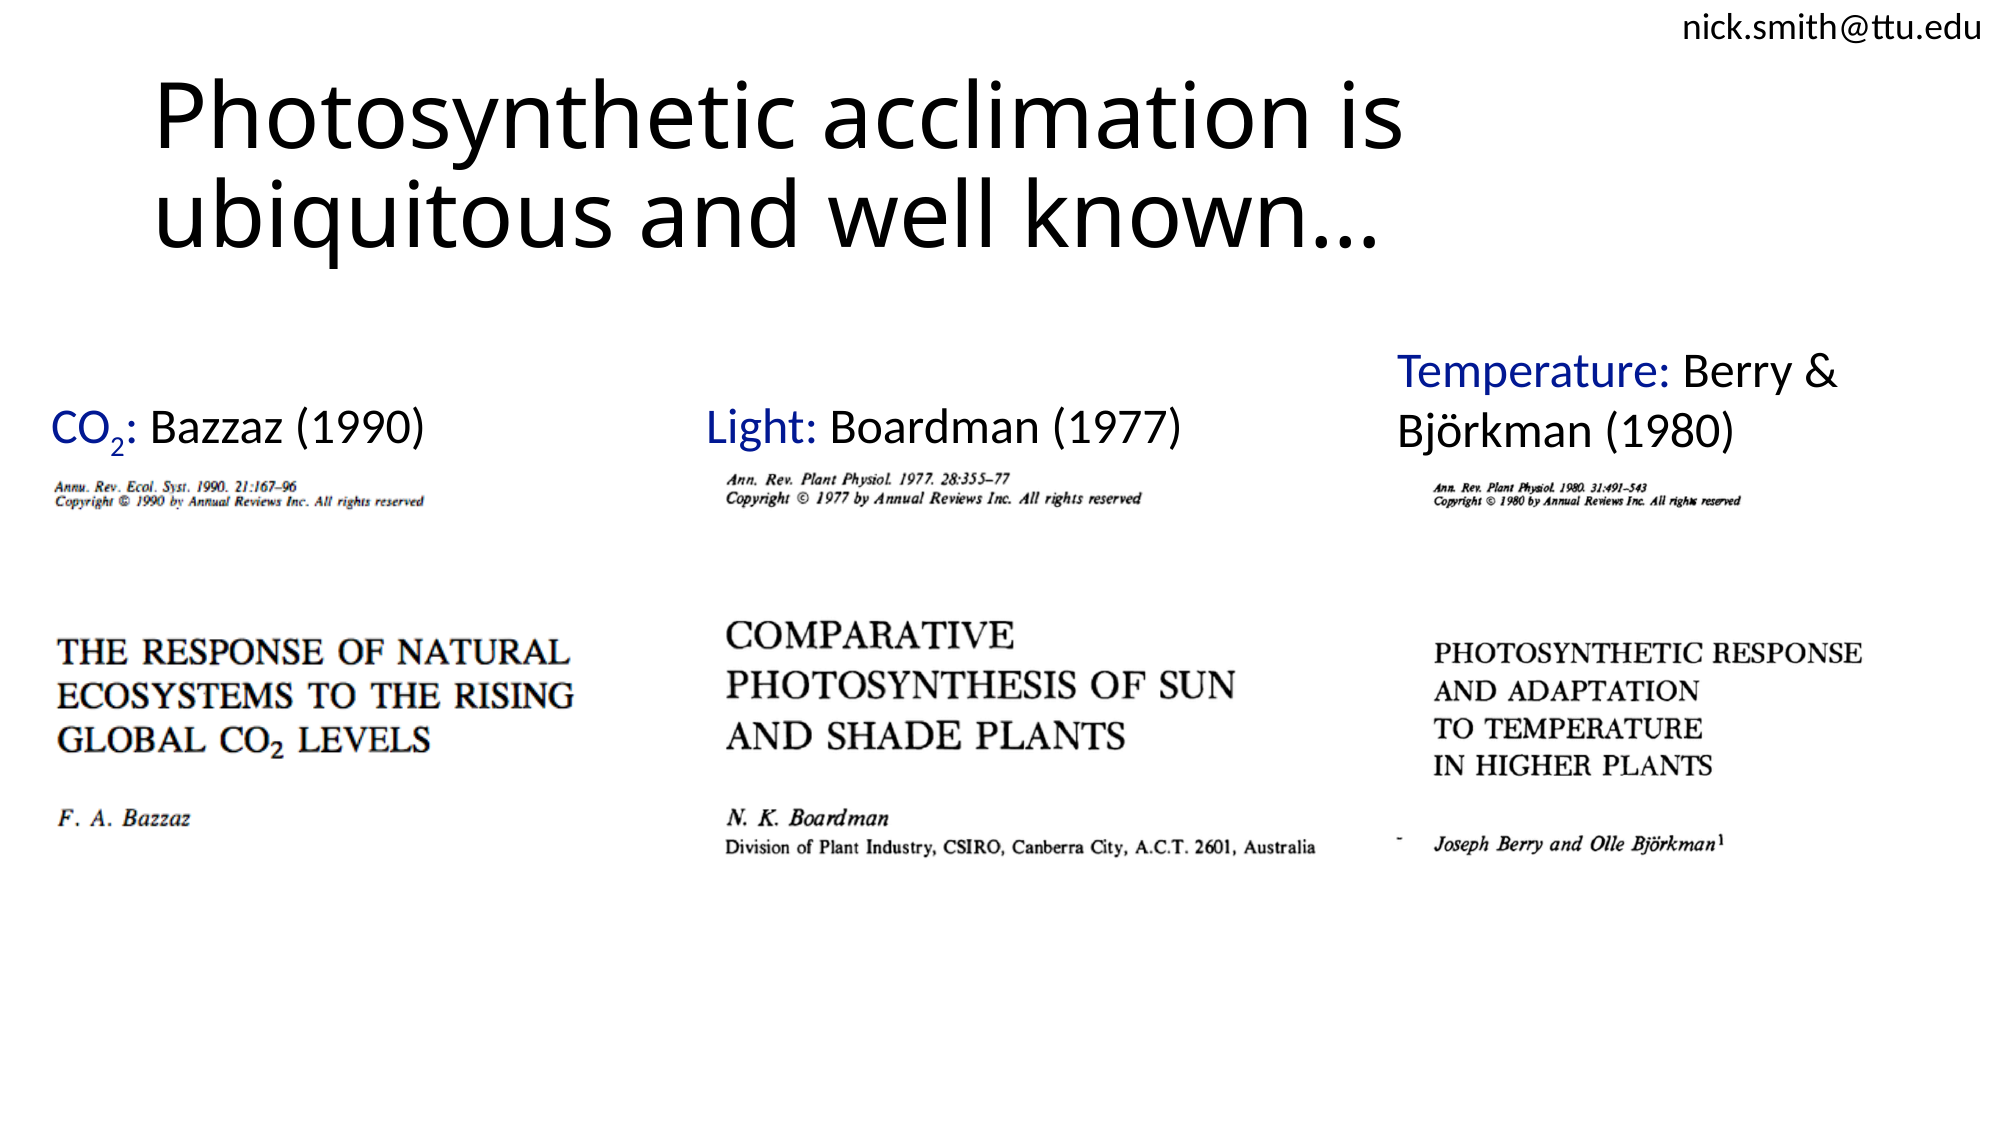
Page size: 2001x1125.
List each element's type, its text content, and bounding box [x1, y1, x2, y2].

text_box Temperature: Berry & Björkman (1980) [1382, 330, 1972, 465]
picture [33, 464, 1941, 890]
text_box Light: Boardman (1977) [691, 386, 1198, 461]
text_box CO2: Bazzaz (1990) [36, 386, 442, 464]
text_box nick.smith@ttu.edu [1667, 0, 1998, 55]
title Photosynthetic acclimation is ubiquitous and well known… [137, 59, 1863, 278]
